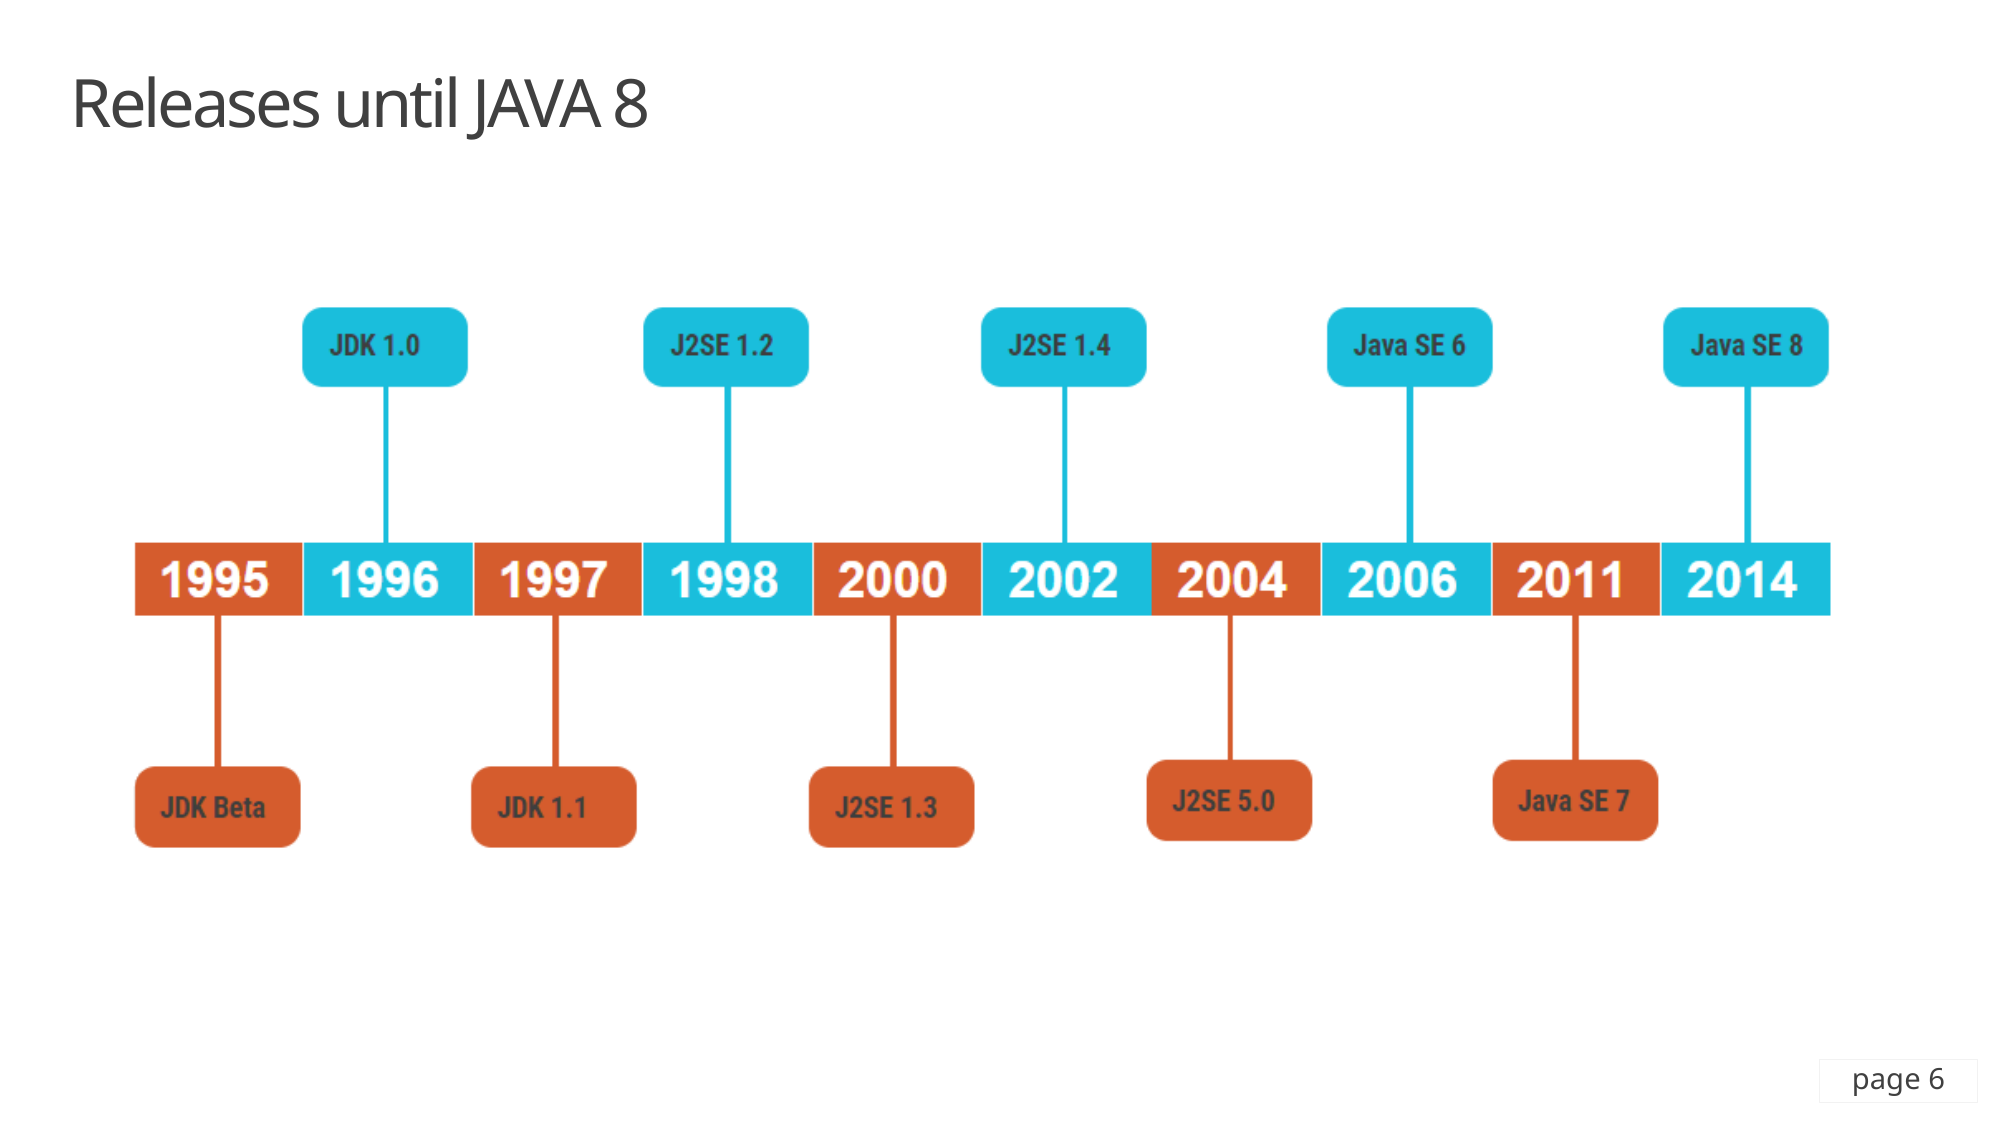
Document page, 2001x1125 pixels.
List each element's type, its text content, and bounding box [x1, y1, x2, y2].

picture [94, 253, 1854, 954]
slide_number page 6 [1819, 1059, 1978, 1103]
title Releases until JAVA 8 [70, 70, 1735, 142]
